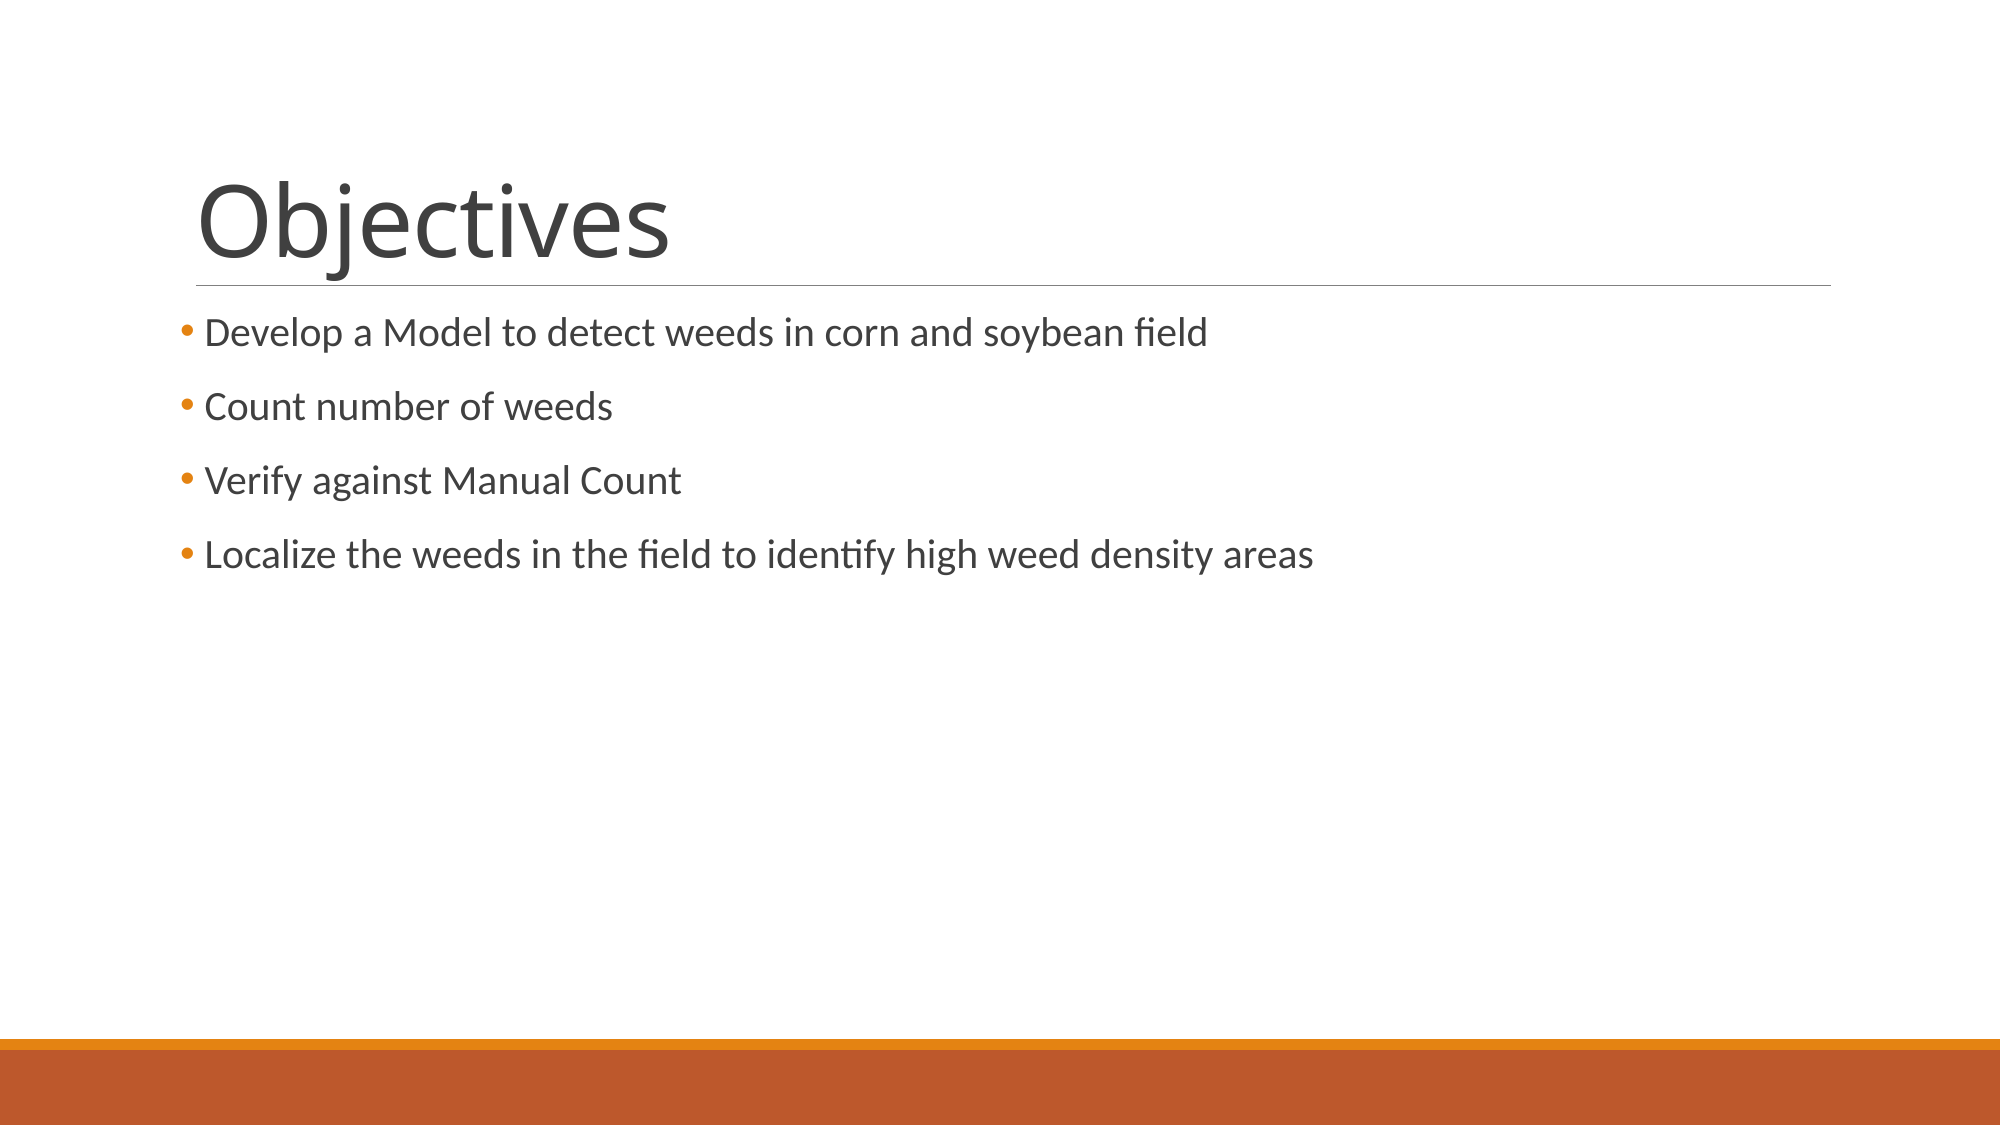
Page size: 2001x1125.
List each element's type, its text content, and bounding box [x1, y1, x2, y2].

title Objectives [180, 47, 1830, 285]
list Develop a Model to detect weeds in corn and soybean field Count number of weeds Verify against Manual Count Localize the weeds in the field to identify high weed density areas [180, 302, 1830, 963]
